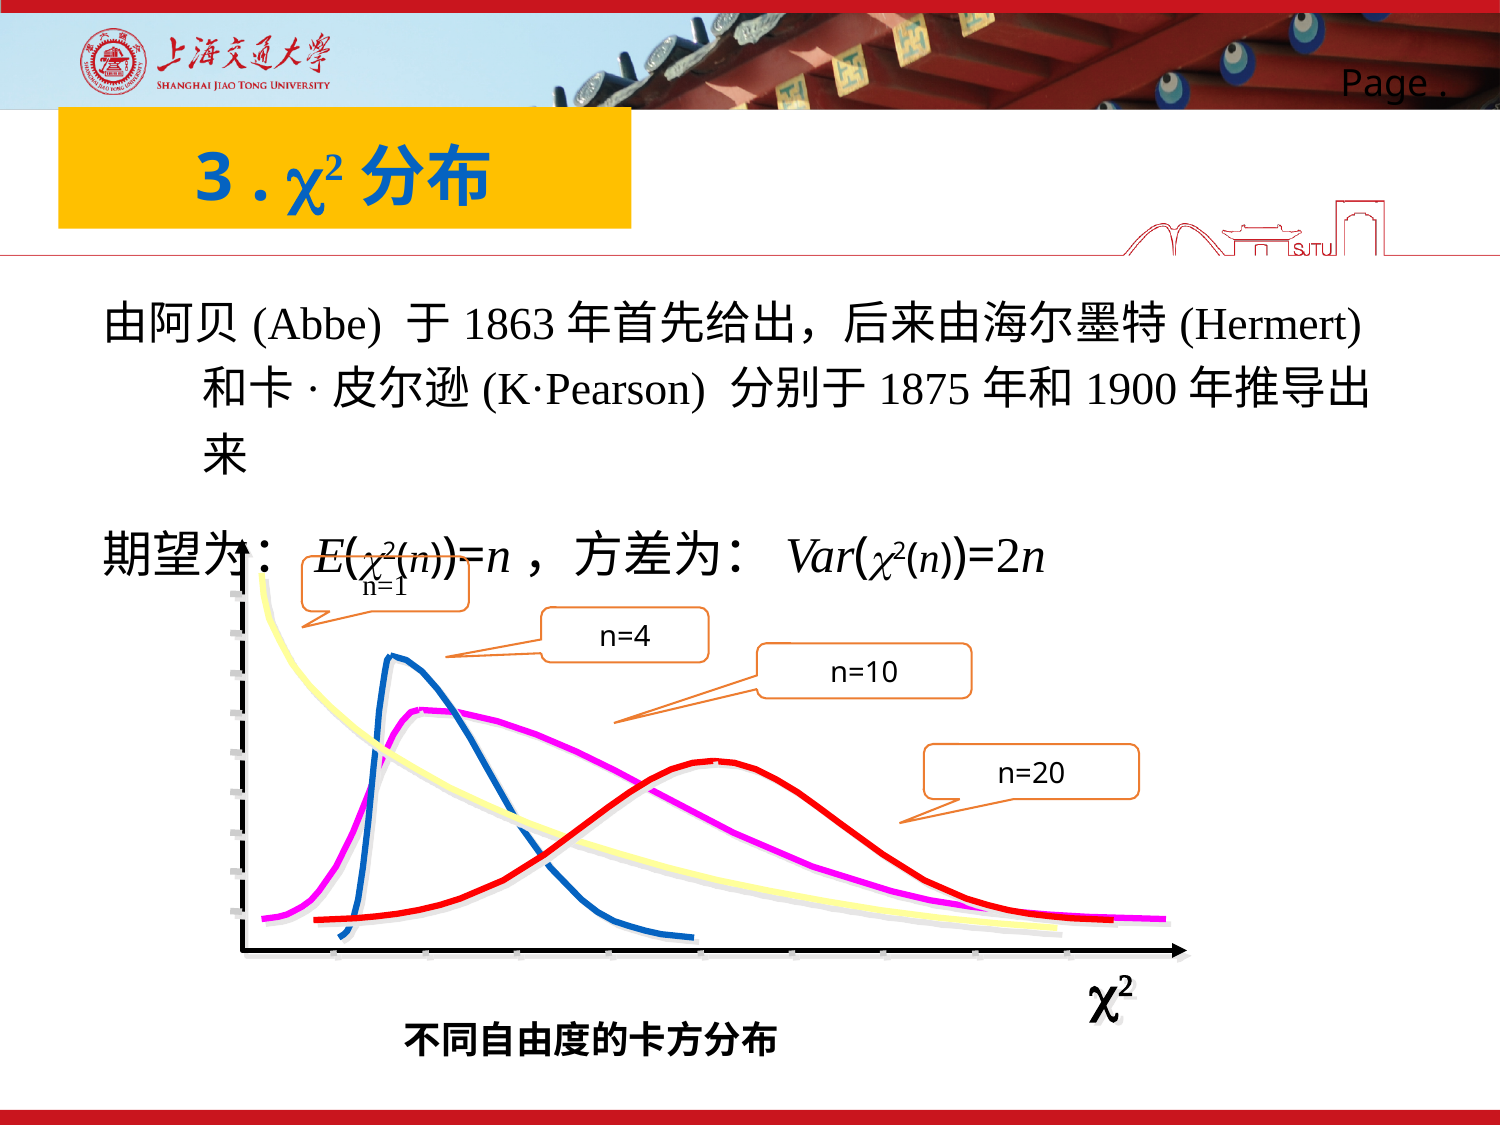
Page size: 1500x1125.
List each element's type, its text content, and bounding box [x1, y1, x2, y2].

title 3 . c2分布 [58, 107, 632, 229]
list 由阿贝(Abbe) 于1863年首先给出，后来由海尔墨特(Hermert)和卡·皮尔逊(K·Pearson) 分别于1875年和1900年推导出来 期望为：E(c2(n))=n，方差为：Var(c2(n))=2n [87, 275, 1388, 539]
picture [0, 200, 1500, 256]
picture [0, 0, 1500, 110]
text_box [229, 538, 1188, 1071]
